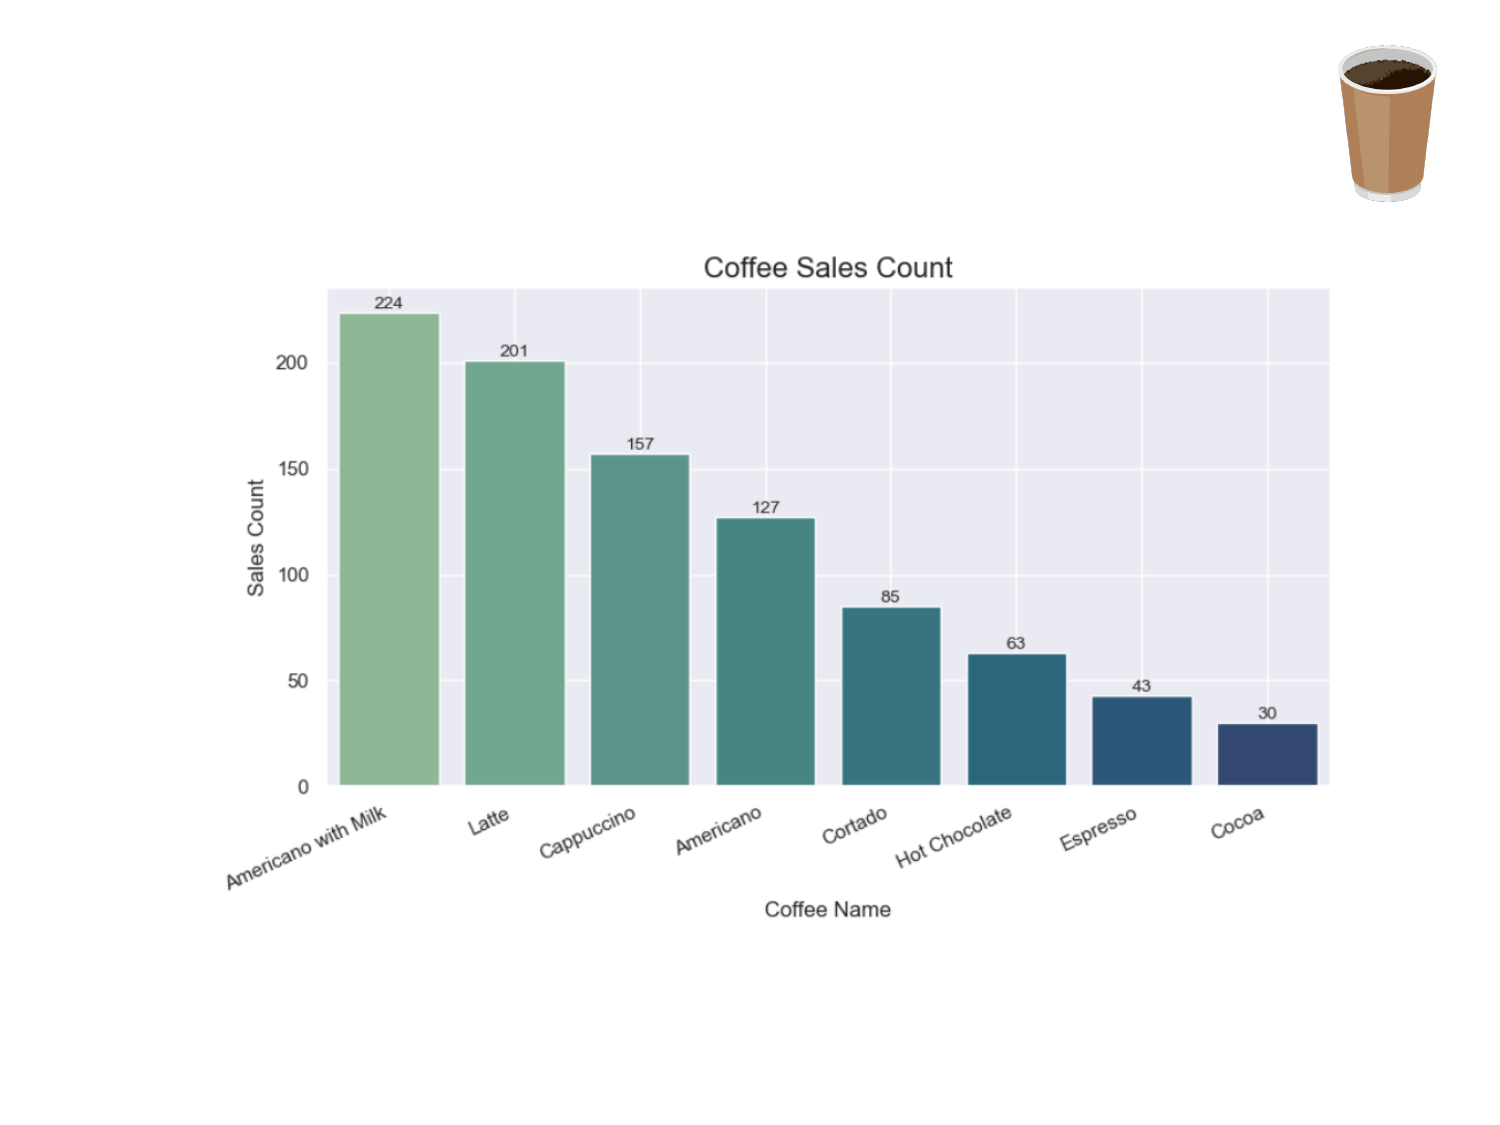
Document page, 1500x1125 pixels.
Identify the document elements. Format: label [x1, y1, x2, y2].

picture [1338, 45, 1437, 202]
picture [188, 245, 1355, 936]
